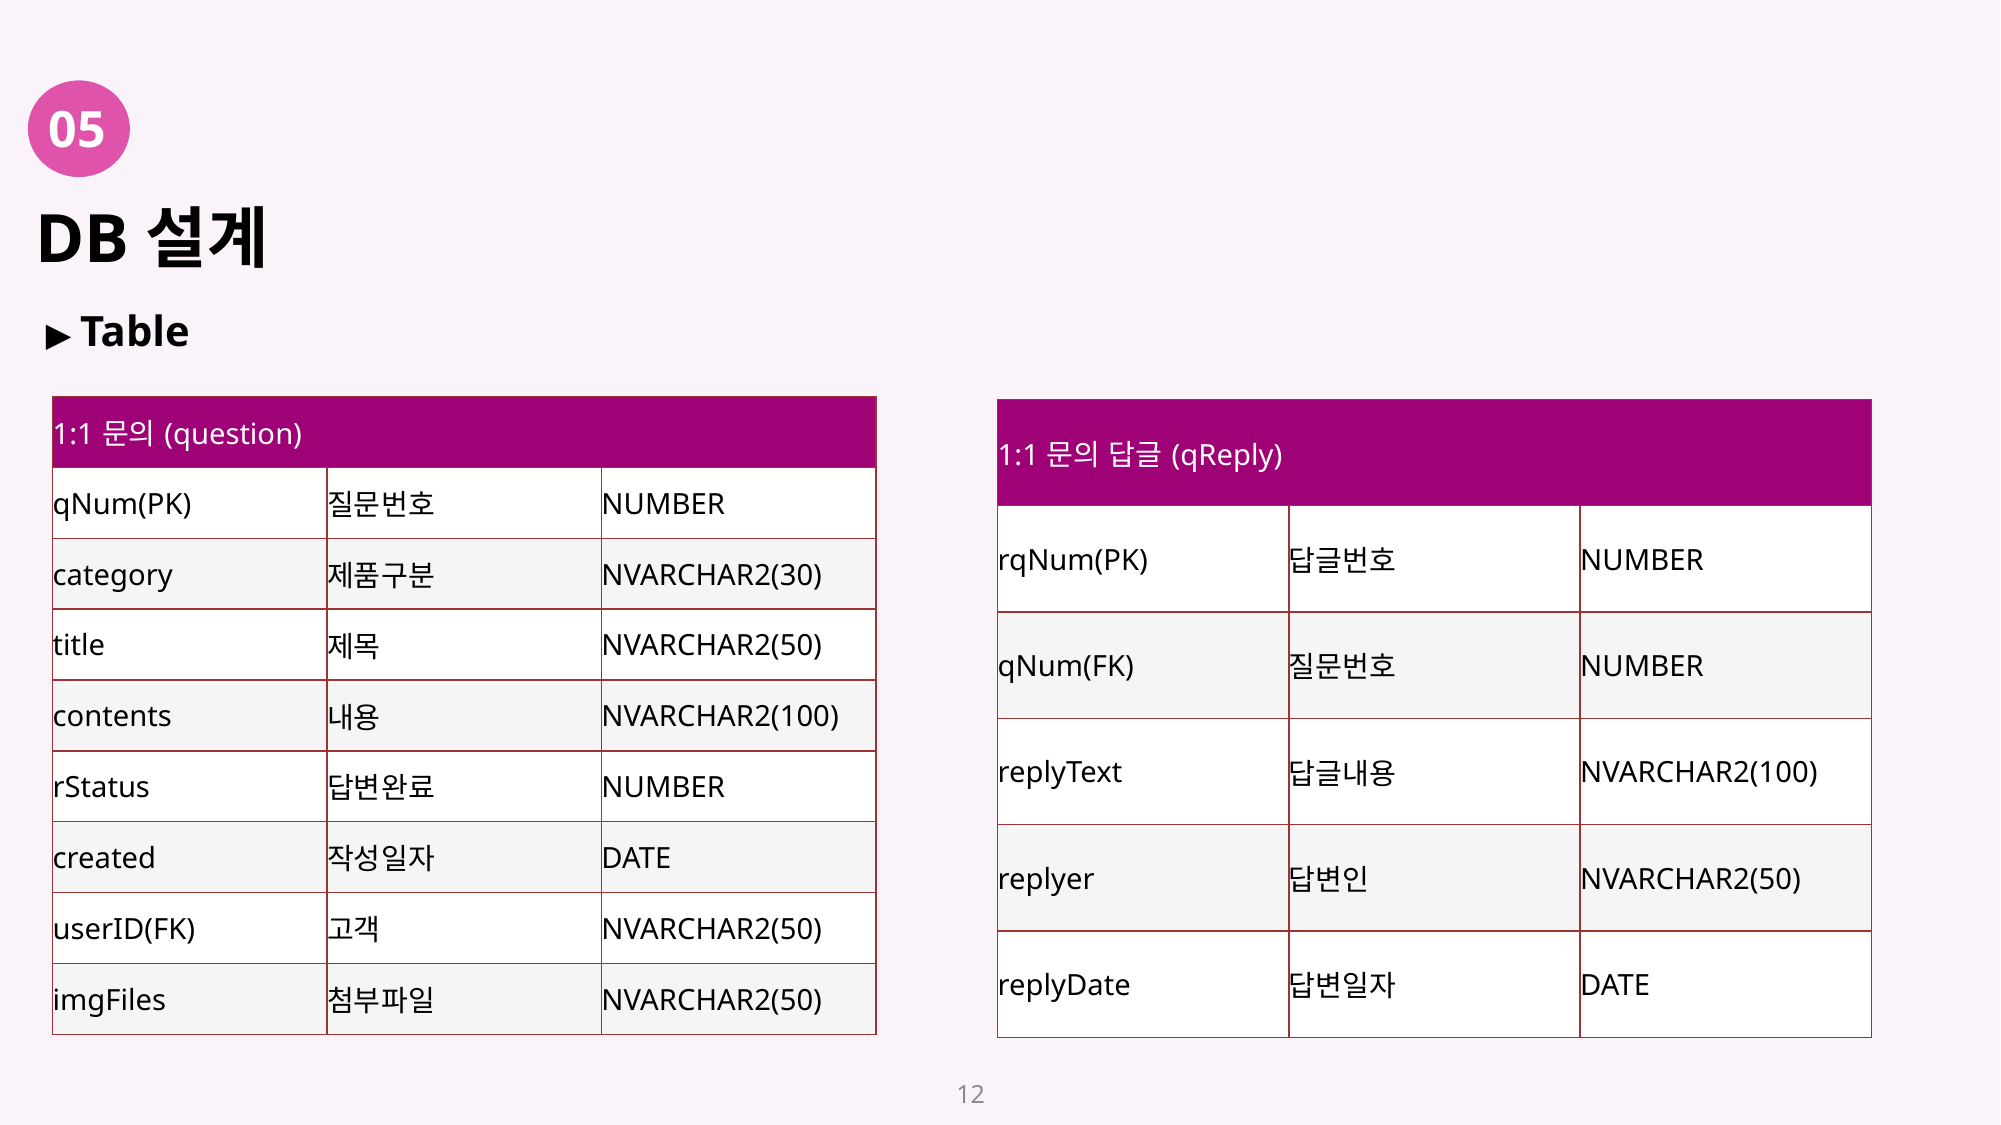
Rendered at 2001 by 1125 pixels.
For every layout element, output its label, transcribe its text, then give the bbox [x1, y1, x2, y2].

table_cell 답글내용 [1290, 719, 1579, 824]
table_cell 질문번호 [328, 468, 601, 538]
table_cell 제품구분 [328, 539, 601, 608]
table_cell NUMBER [1581, 613, 1871, 718]
table_cell replyText [998, 719, 1288, 824]
table_cell NVARCHAR2(100) [602, 681, 875, 750]
table_cell NVARCHAR2(50) [602, 893, 875, 963]
table_cell 첨부파일 [328, 964, 601, 1034]
table_header 1:1문의(question) [53, 397, 875, 467]
table_cell contents [53, 681, 326, 750]
title DB설계 [20, 21, 986, 284]
table_cell created [53, 822, 326, 892]
slide_number 12 [549, 1065, 1000, 1125]
table_cell 내용 [328, 681, 601, 750]
table_cell 답변일자 [1290, 932, 1579, 1037]
table_cell qNum(FK) [998, 613, 1288, 718]
table_header 1:1문의 답글(qReply) [998, 400, 1871, 505]
table_cell 답변완료 [328, 752, 601, 821]
table_cell title [53, 610, 326, 679]
list ▶ Table [30, 287, 1042, 625]
table_cell 답글번호 [1290, 506, 1579, 611]
table_cell 고객 [328, 893, 601, 963]
table_cell imgFiles [53, 964, 326, 1034]
table_cell category [53, 539, 326, 608]
table_cell NVARCHAR2(100) [1581, 719, 1871, 824]
table_cell NVARCHAR2(30) [602, 539, 875, 608]
table_cell NVARCHAR2(50) [602, 964, 875, 1034]
table_cell NUMBER [602, 752, 875, 821]
table_cell DATE [602, 822, 875, 892]
table_cell 질문번호 [1290, 613, 1579, 718]
table_cell qNum(PK) [53, 468, 326, 538]
table_cell NUMBER [1581, 506, 1871, 611]
table_cell 제목 [328, 610, 601, 679]
table_cell 작성일자 [328, 822, 601, 892]
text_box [27, 80, 130, 177]
table_cell NUMBER [602, 468, 875, 538]
table_cell replyDate [998, 932, 1288, 1037]
table_cell replyer [998, 825, 1288, 930]
table_cell 답변인 [1290, 825, 1579, 930]
table_cell NVARCHAR2(50) [602, 610, 875, 679]
table_cell rStatus [53, 752, 326, 821]
table_cell userID(FK) [53, 893, 326, 963]
table_cell rqNum(PK) [998, 506, 1288, 611]
table_cell NVARCHAR2(50) [1581, 825, 1871, 930]
table_cell DATE [1581, 932, 1871, 1037]
